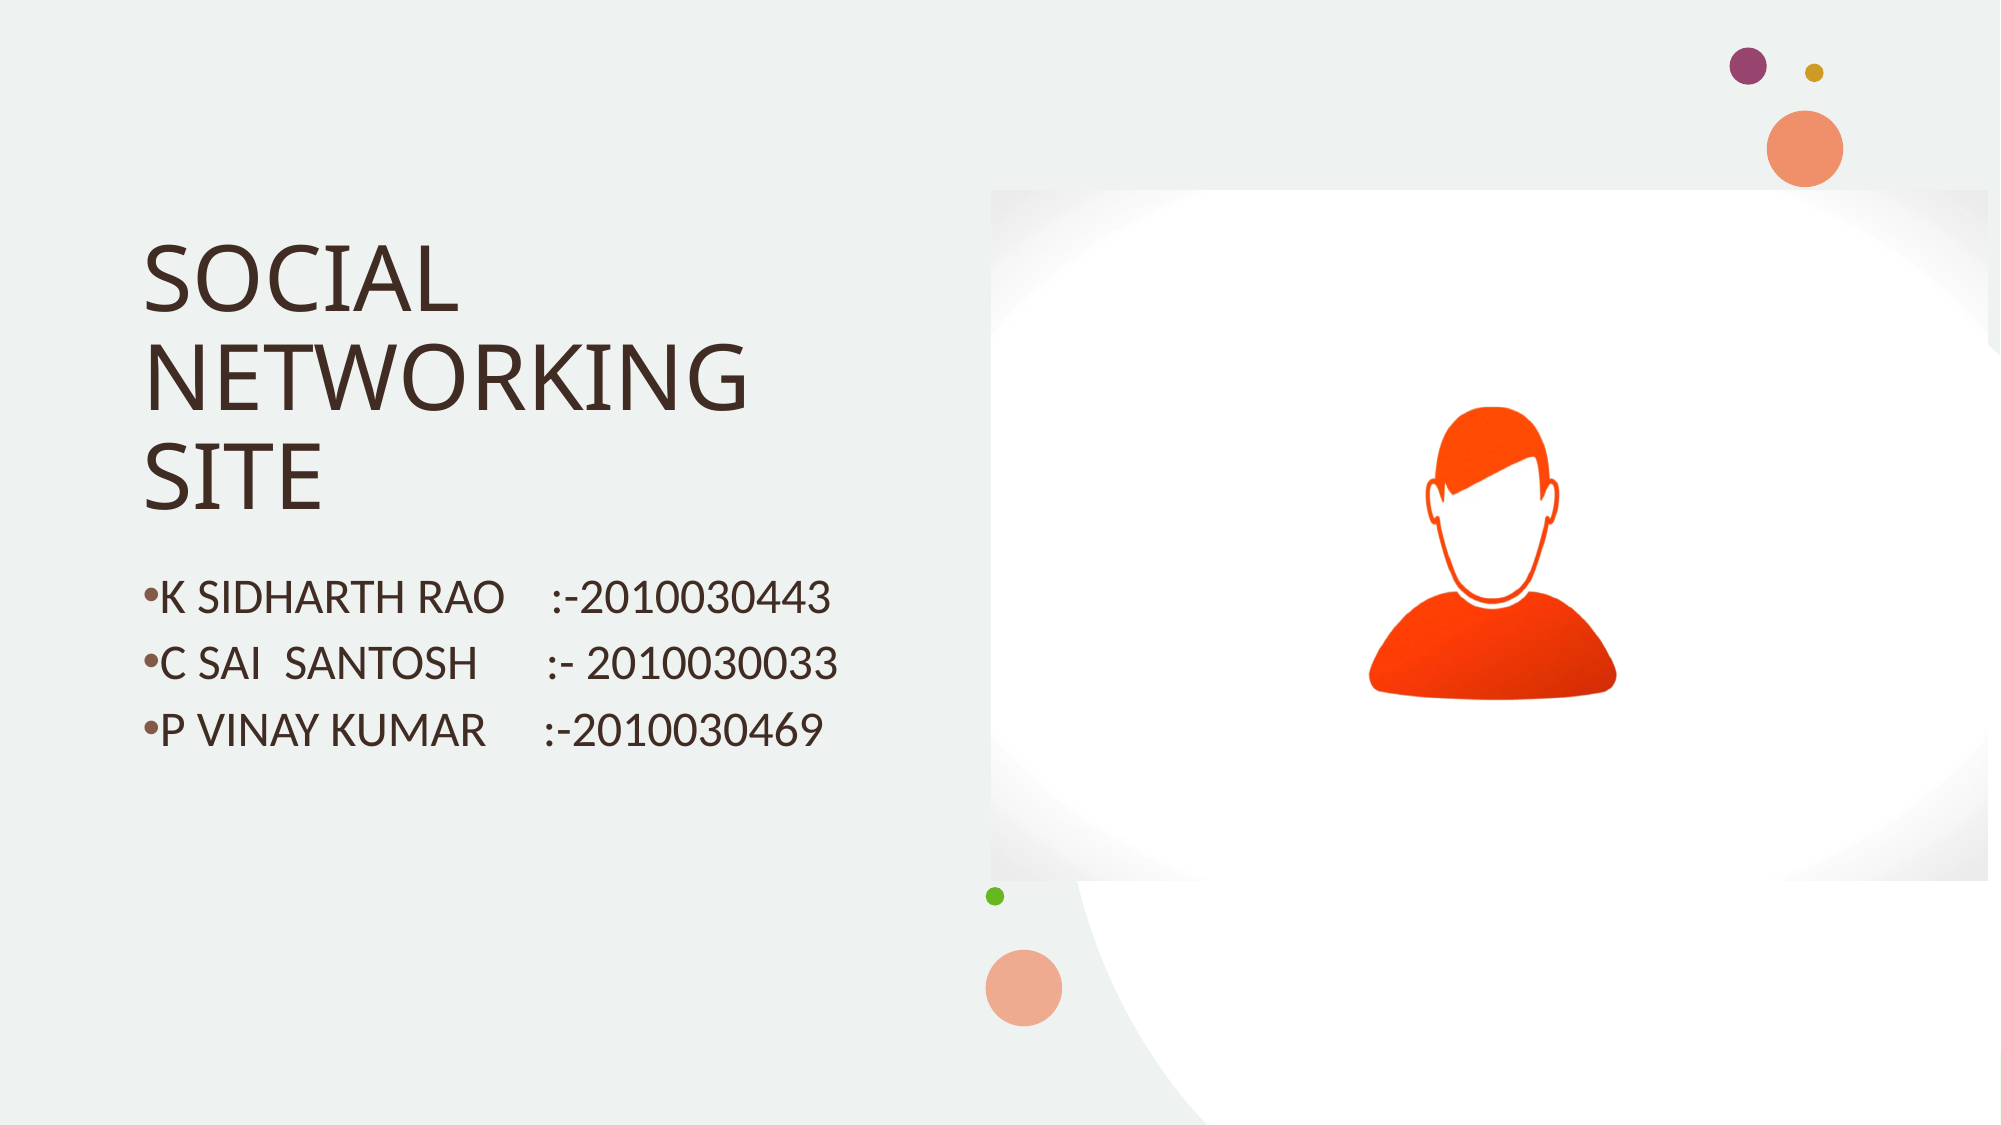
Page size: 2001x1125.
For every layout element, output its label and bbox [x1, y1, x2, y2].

text_box [0, 0, 2000, 1125]
text_box [990, 190, 1989, 882]
text_box [985, 47, 1844, 1027]
